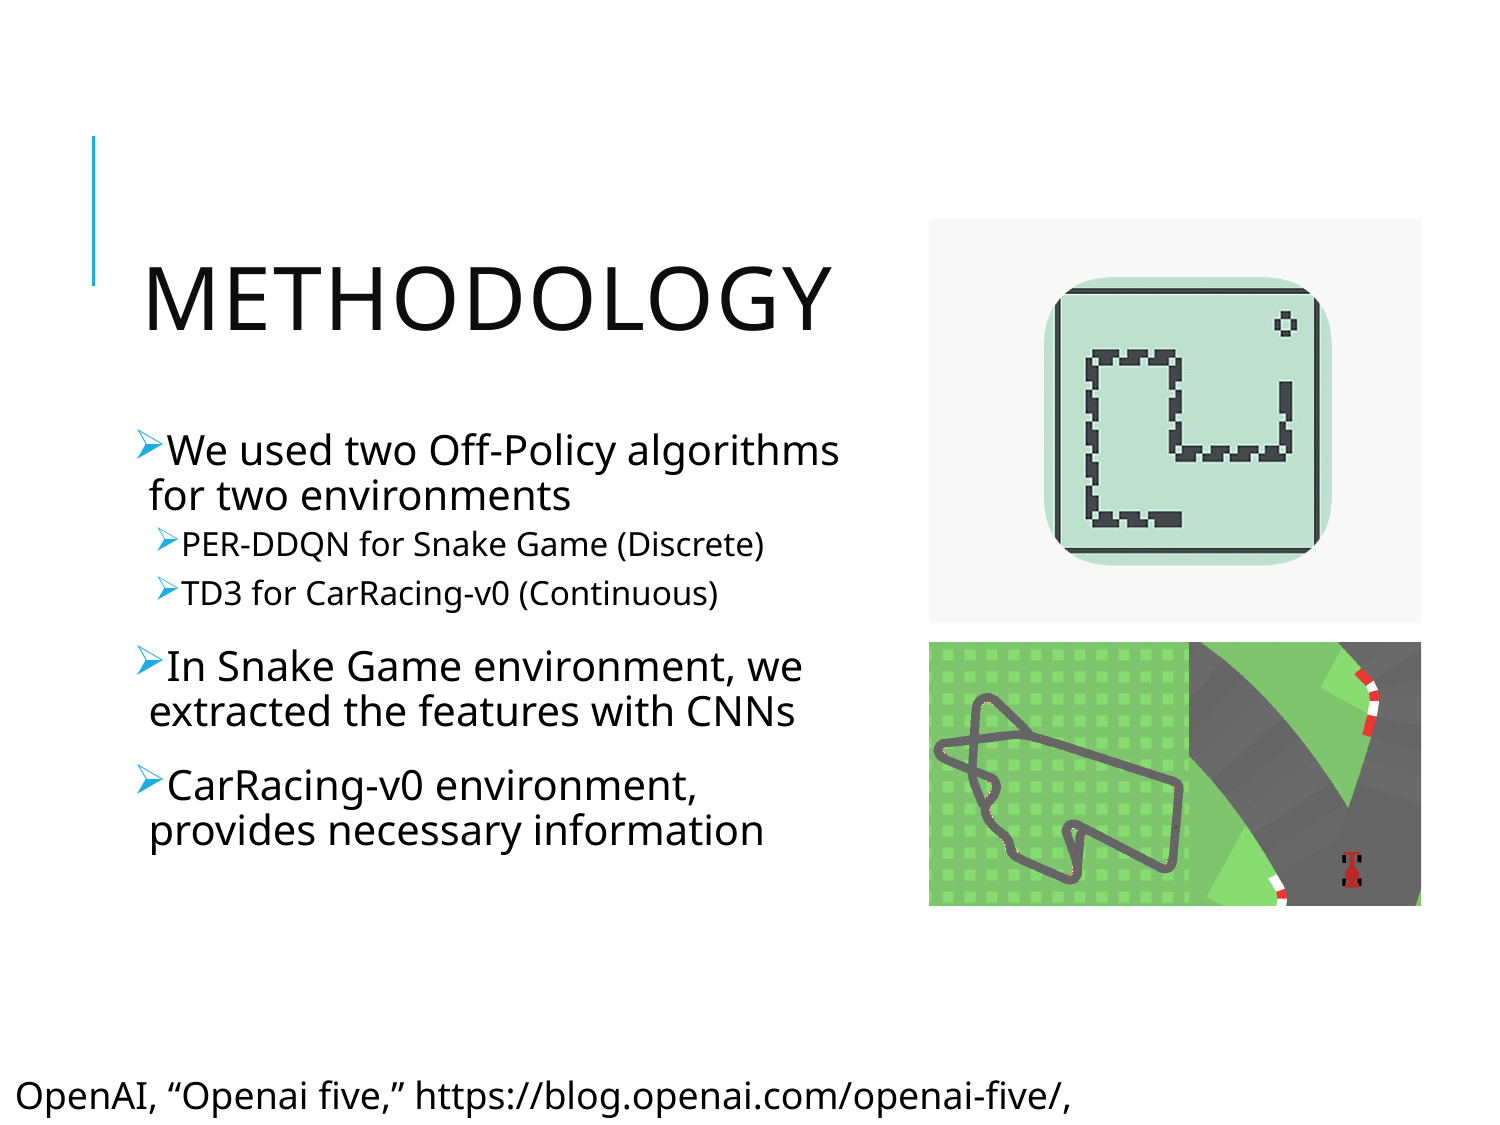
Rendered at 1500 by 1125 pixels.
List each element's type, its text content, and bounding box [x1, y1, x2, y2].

picture [928, 219, 1422, 623]
title Methodology [126, 212, 853, 398]
text_box OpenAI, “Openai five,” https://blog.openai.com/openai-five/, 2018 [0, 1064, 1117, 1125]
list We used two Off-Policy algorithms for two environments PER-DDQN for Snake Game (Discrete) TD3 for CarRacing-v0 (Continuous) In Snake Game environment, we extracted the features with CNNs CarRacing-v0 environment, provides necessary information [126, 421, 853, 906]
picture [928, 642, 1422, 906]
